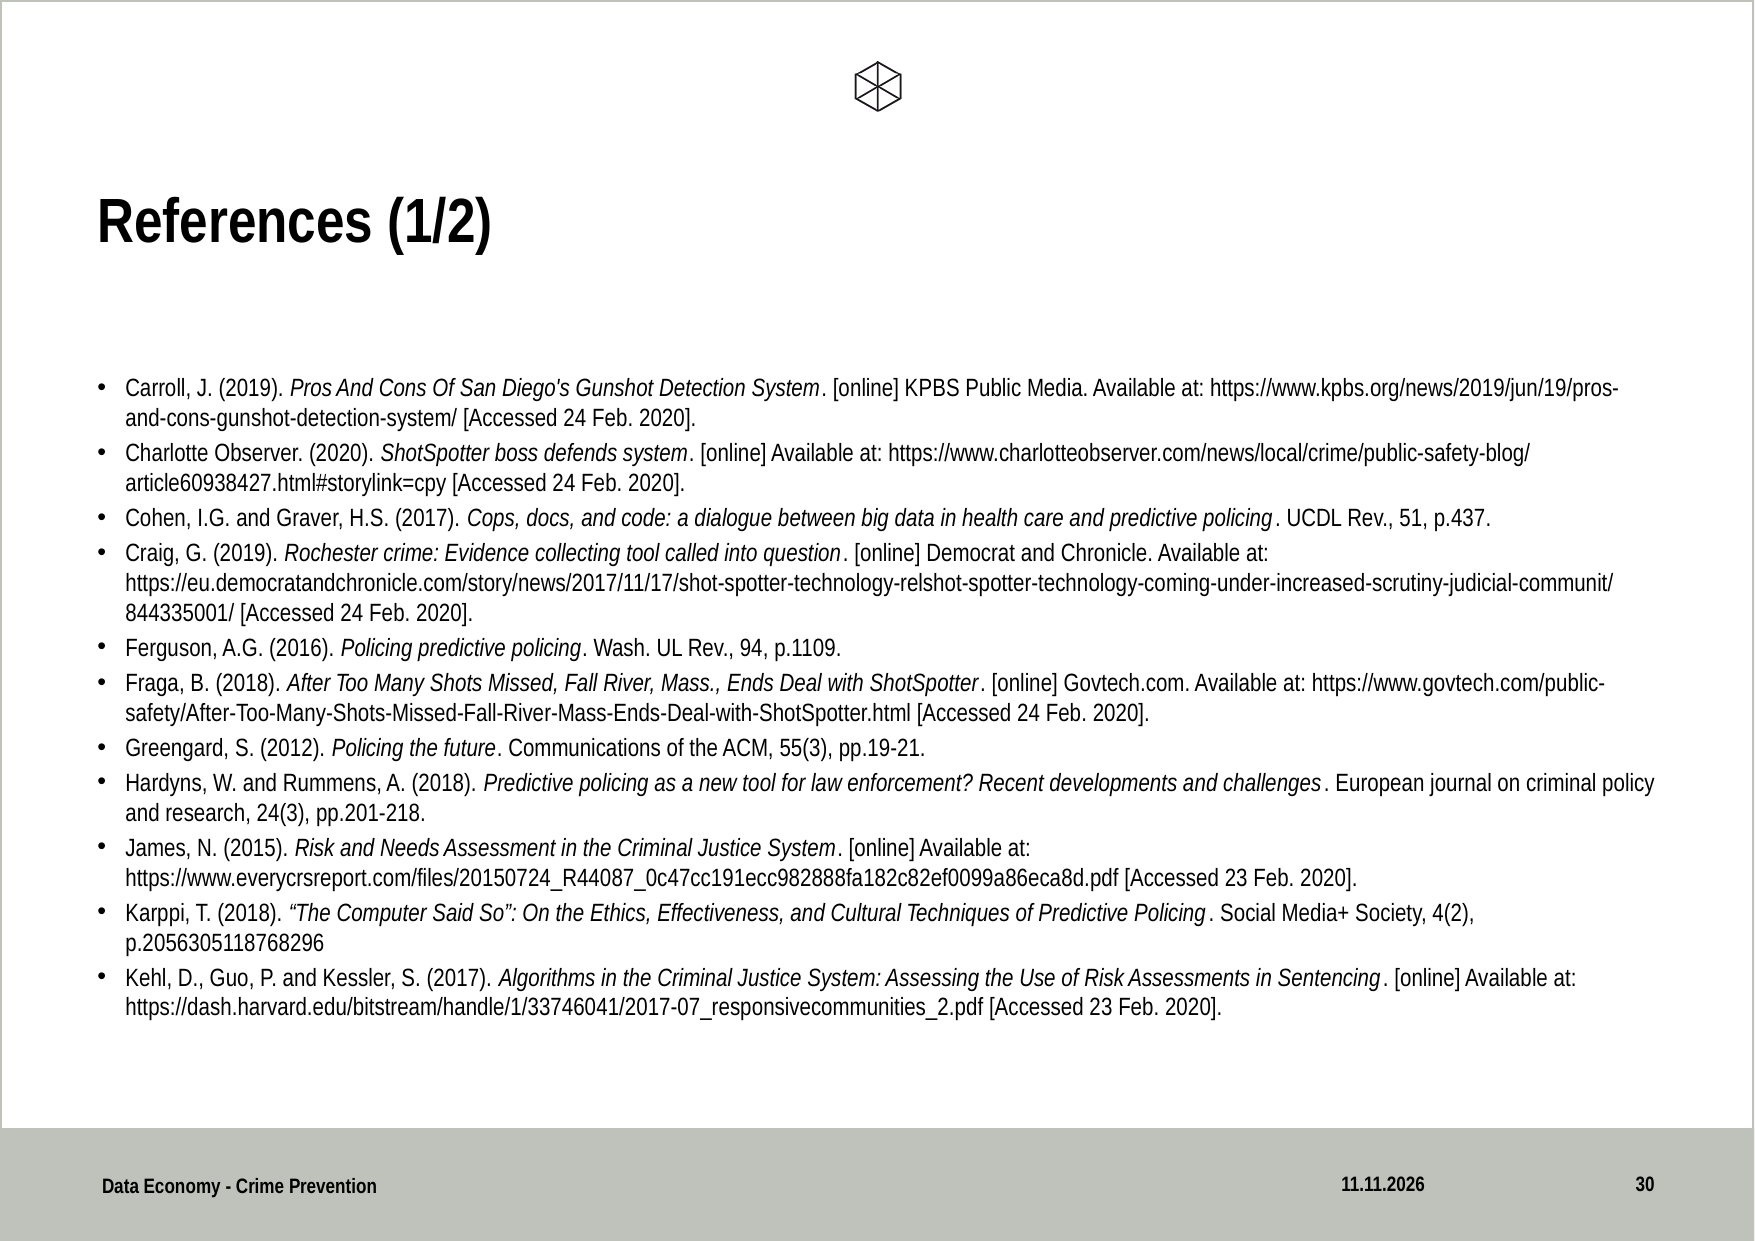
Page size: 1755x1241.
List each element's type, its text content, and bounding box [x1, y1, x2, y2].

list Carroll, J. (2019). Pros And Cons Of San Diego's Gunshot Detection System. [online] KPBS Public Media. Available at: https://www.kpbs.org/news/2019/jun/19/pros-and-cons-gunshot-detection-system/ [Accessed 24 Feb. 2020]. Charlotte Observer. (2020). ShotSpotter boss defends system. [online] Available at: https://www.charlotteobserver.com/news/local/crime/public-safety-blog/article60938427.html#storylink=cpy [Accessed 24 Feb. 2020]. Cohen, I.G. and Graver, H.S. (2017). Cops, docs, and code: a dialogue between big data in health care and predictive policing. UCDL Rev., 51, p.437. Craig, G. (2019). Rochester crime: Evidence collecting tool called into question. [online] Democrat and Chronicle. Available at: https://eu.democratandchronicle.com/story/news/2017/11/17/shot-spotter-technology-relshot-spotter-technology-coming-under-increased-scrutiny-judicial-communit/844335001/ [Accessed 24 Feb. 2020]. Ferguson, A.G. (2016). Policing predictive policing. Wash. UL Rev., 94, p.1109. Fraga, B. (2018). After Too Many Shots Missed, Fall River, Mass., Ends Deal with ShotSpotter. [online] Govtech.com. Available at: https://www.govtech.com/public-safety/After-Too-Many-Shots-Missed-Fall-River-Mass-Ends-Deal-with-ShotSpotter.html [Accessed 24 Feb. 2020]. Greengard, S. (2012). Policing the future. Communications of the ACM, 55(3), pp.19-21. Hardyns, W. and Rummens, A. (2018). Predictive policing as a new tool for law enforcement? Recent developments and challenges. European journal on criminal policy and research, 24(3), pp.201-218. James, N. (2015). Risk and Needs Assessment in the Criminal Justice System. [online] Available at: https://www.everycrsreport.com/files/20150724_R44087_0c47cc191ecc982888fa182c82ef0099a86eca8d.pdf [Accessed 23 Feb. 2020]. Karppi, T. (2018). “The Computer Said So”: On the Ethics, Effectiveness, and Cultural Techniques of Predictive Policing. Social Media+ Society, 4(2), p.2056305118768296 Kehl, D., Guo, P. and Kessler, S. (2017). Algorithms in the Criminal Justice System: Assessing the Use of Risk Assessments in Sentencing. [online] Available at: https://dash.harvard.edu/bitstream/handle/1/33746041/2017-07_responsivecommunities_2.pdf [Accessed 23 Feb. 2020]. [97, 371, 1657, 1069]
title References (1/2) [97, 188, 1657, 340]
footer Data Economy - Crime Prevention [85, 1158, 869, 1211]
picture [686, 61, 1068, 124]
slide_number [1243, 1157, 1441, 1210]
slide_number 30 [1538, 1157, 1655, 1210]
